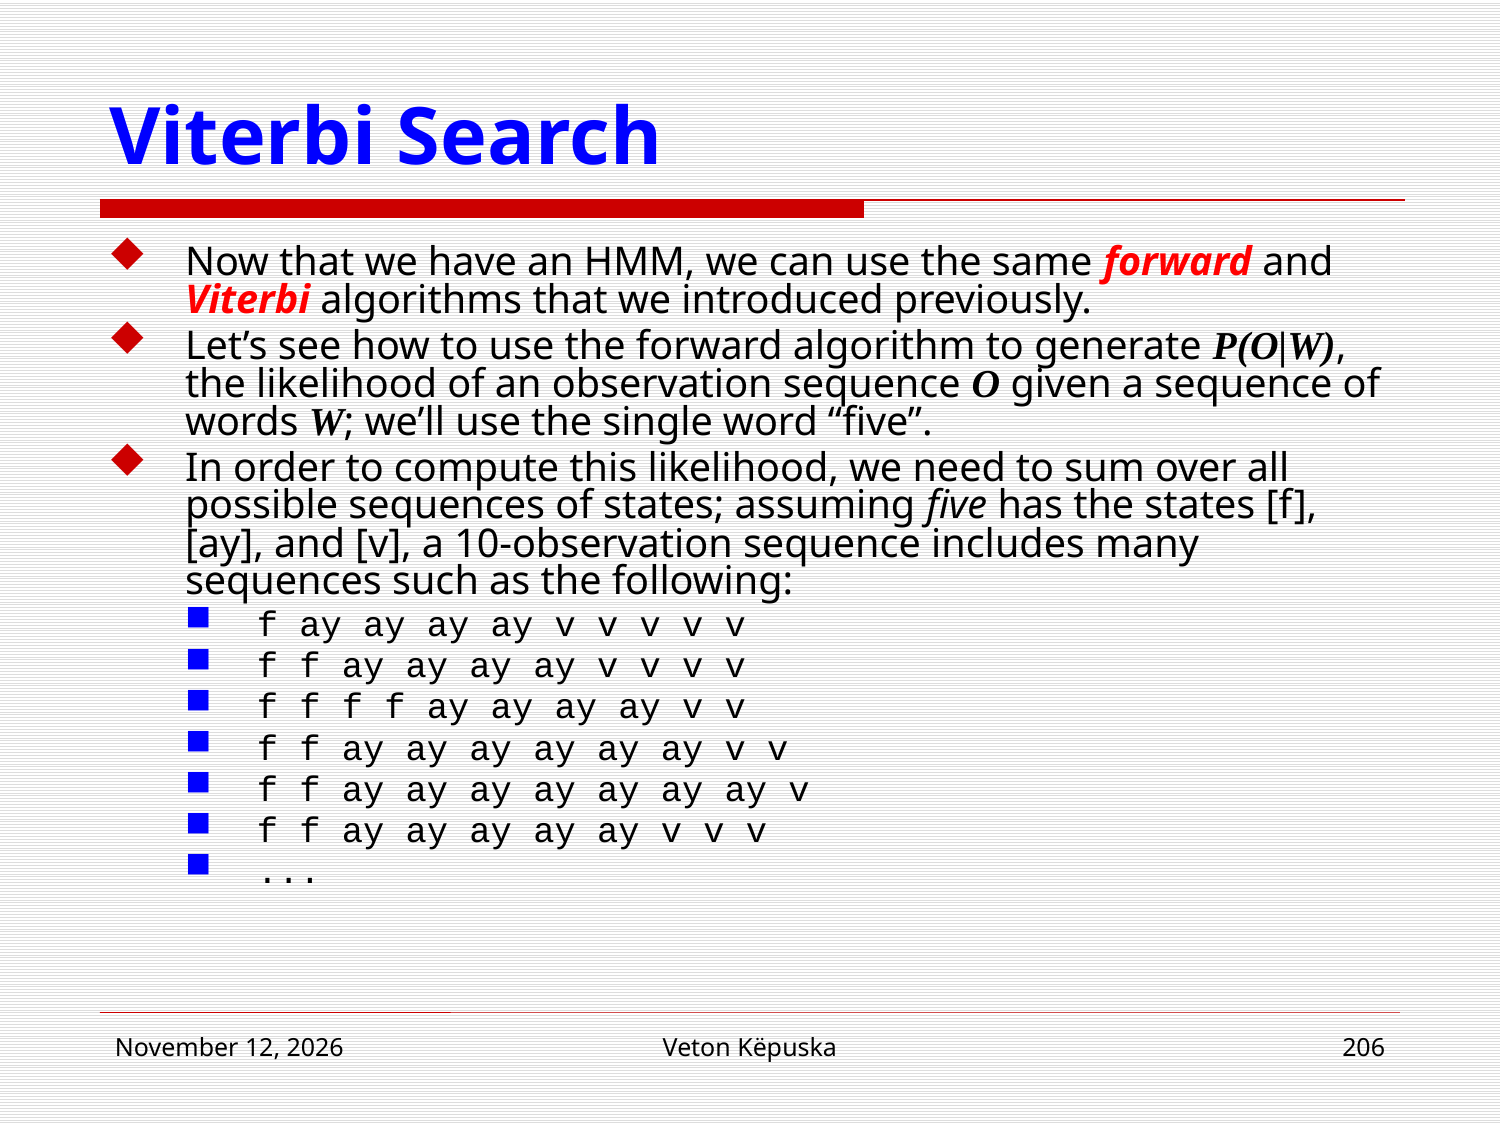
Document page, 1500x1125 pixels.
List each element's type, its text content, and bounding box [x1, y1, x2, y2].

footer Veton Këpuska [512, 1024, 988, 1103]
slide_number 206 [1074, 1024, 1401, 1103]
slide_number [99, 1024, 426, 1103]
list Now that we have an HMM, we can use the same forward and Viterbi algorithms that we introduced previously. Let’s see how to use the forward algorithm to generate P(O|W), the likelihood of an observation sequence O given a sequence of words W; we’ll use the single word “five”. In order to compute this likelihood, we need to sum over all possible sequences of states; assuming five has the states [f], [ay], and [v], a 10-observation sequence includes many sequences such as the following: f ay ay ay ay v v v v v f f ay ay ay ay v v v v f f f f ay ay ay ay v v f f ay ay ay ay ay ay v v f f ay ay ay ay ay ay ay v f f ay ay ay ay ay v v v ... [92, 237, 1406, 988]
title Viterbi Search [93, 49, 1407, 188]
